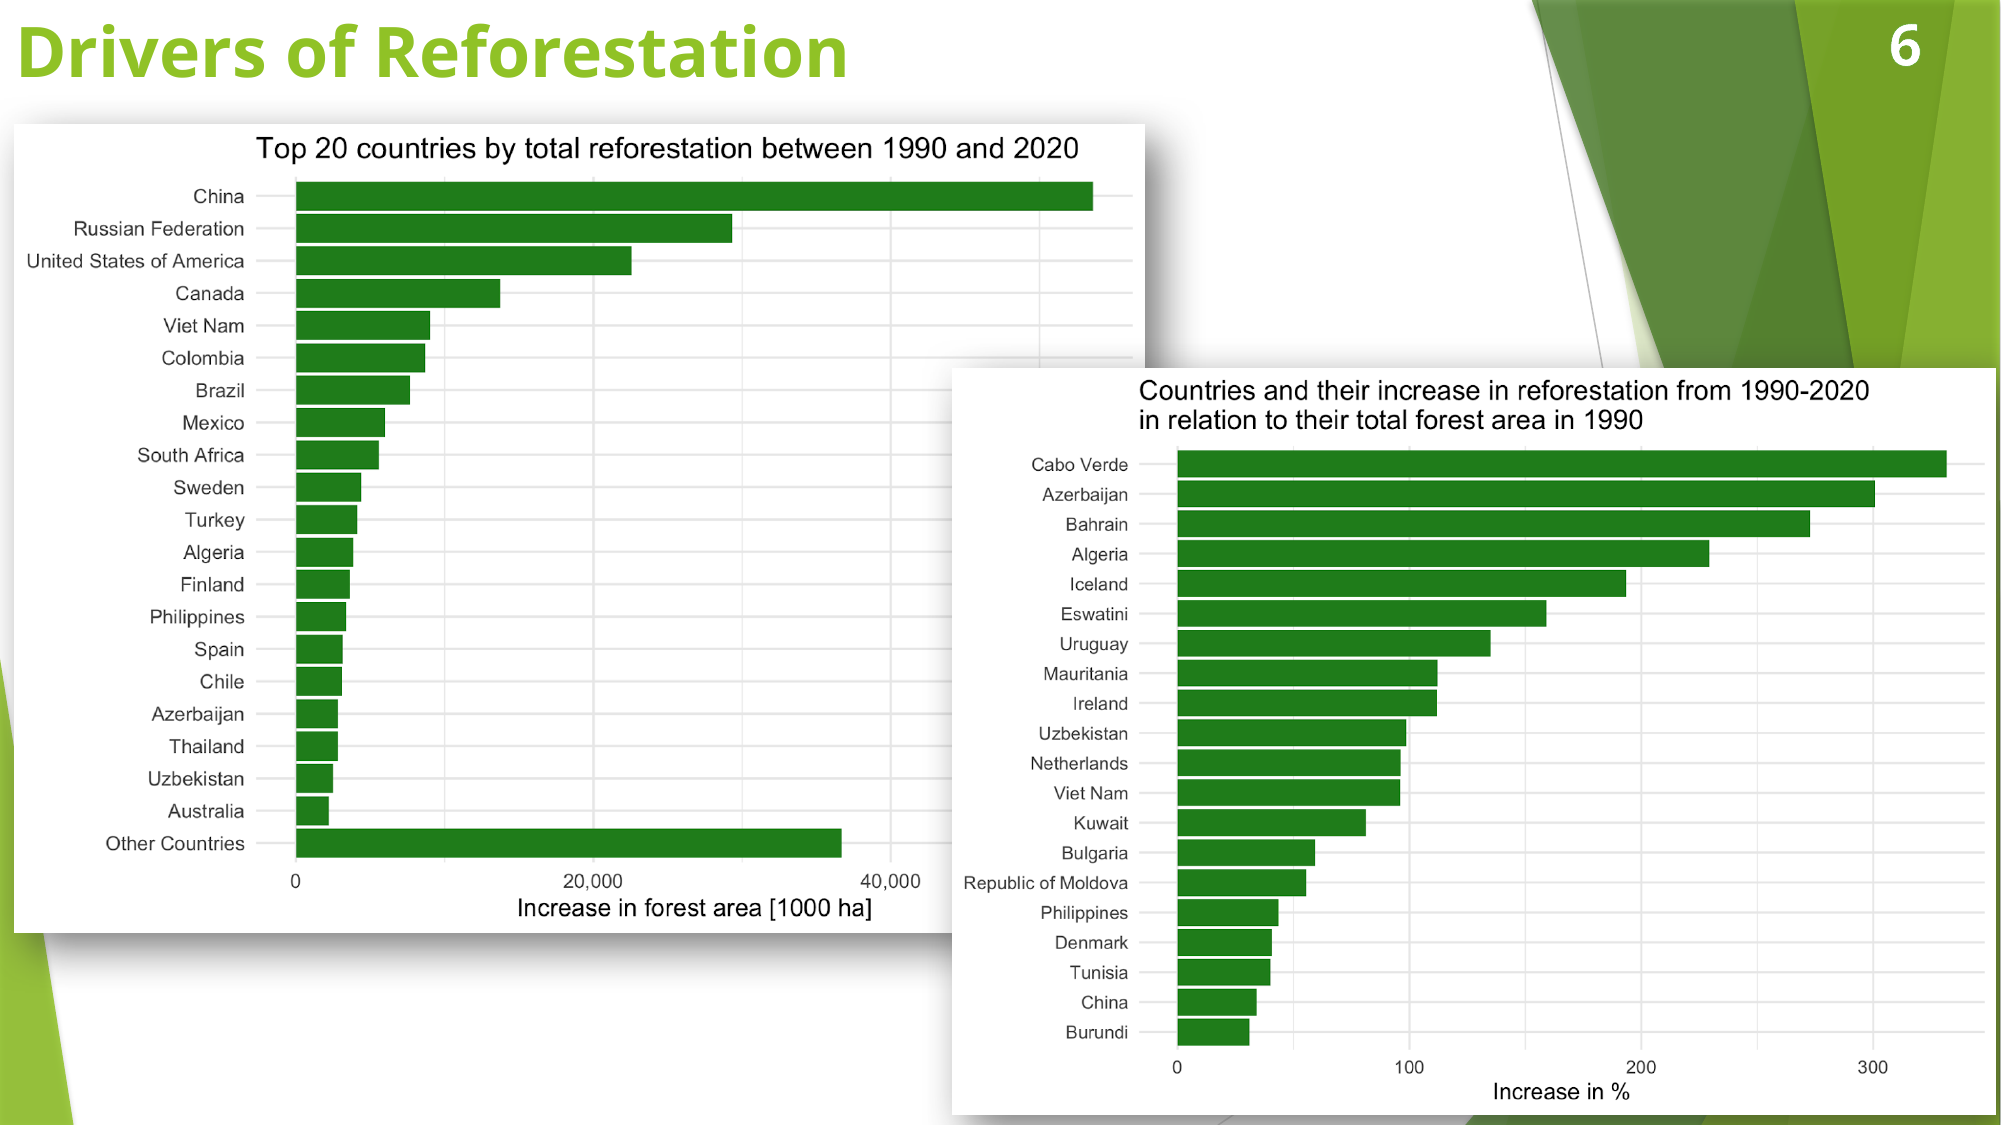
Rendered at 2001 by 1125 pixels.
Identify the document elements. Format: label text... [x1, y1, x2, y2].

picture [13, 124, 1997, 1115]
text_box 6 [1873, 0, 1938, 85]
text_box Drivers of Reforestation [0, 0, 1460, 100]
